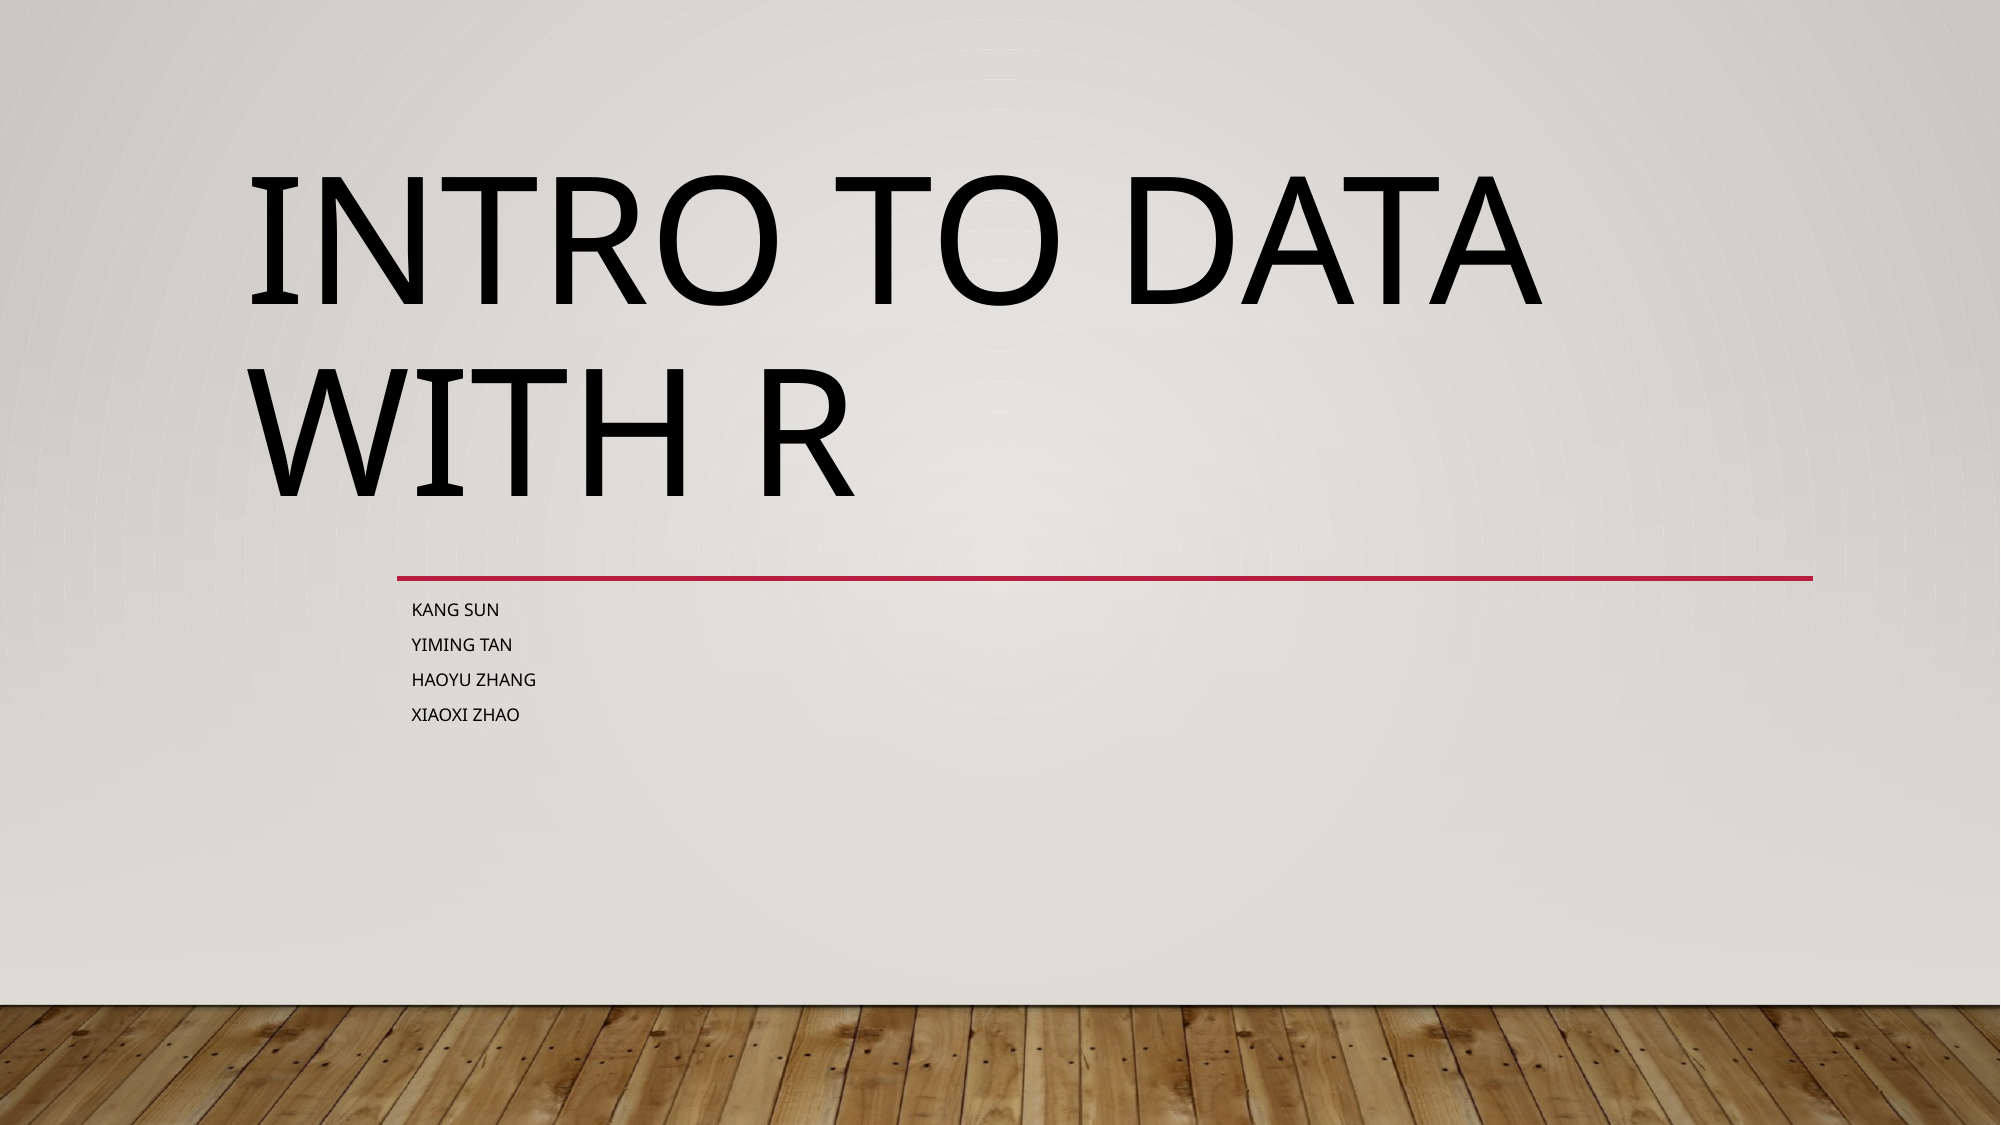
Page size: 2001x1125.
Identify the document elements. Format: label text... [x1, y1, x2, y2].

picture [0, 1005, 2000, 1125]
title Intro to Data with R [230, 143, 1731, 535]
subtitle Kang Sun Yiming Tan Haoyu Zhang Xiaoxi Zhao [396, 579, 1814, 740]
